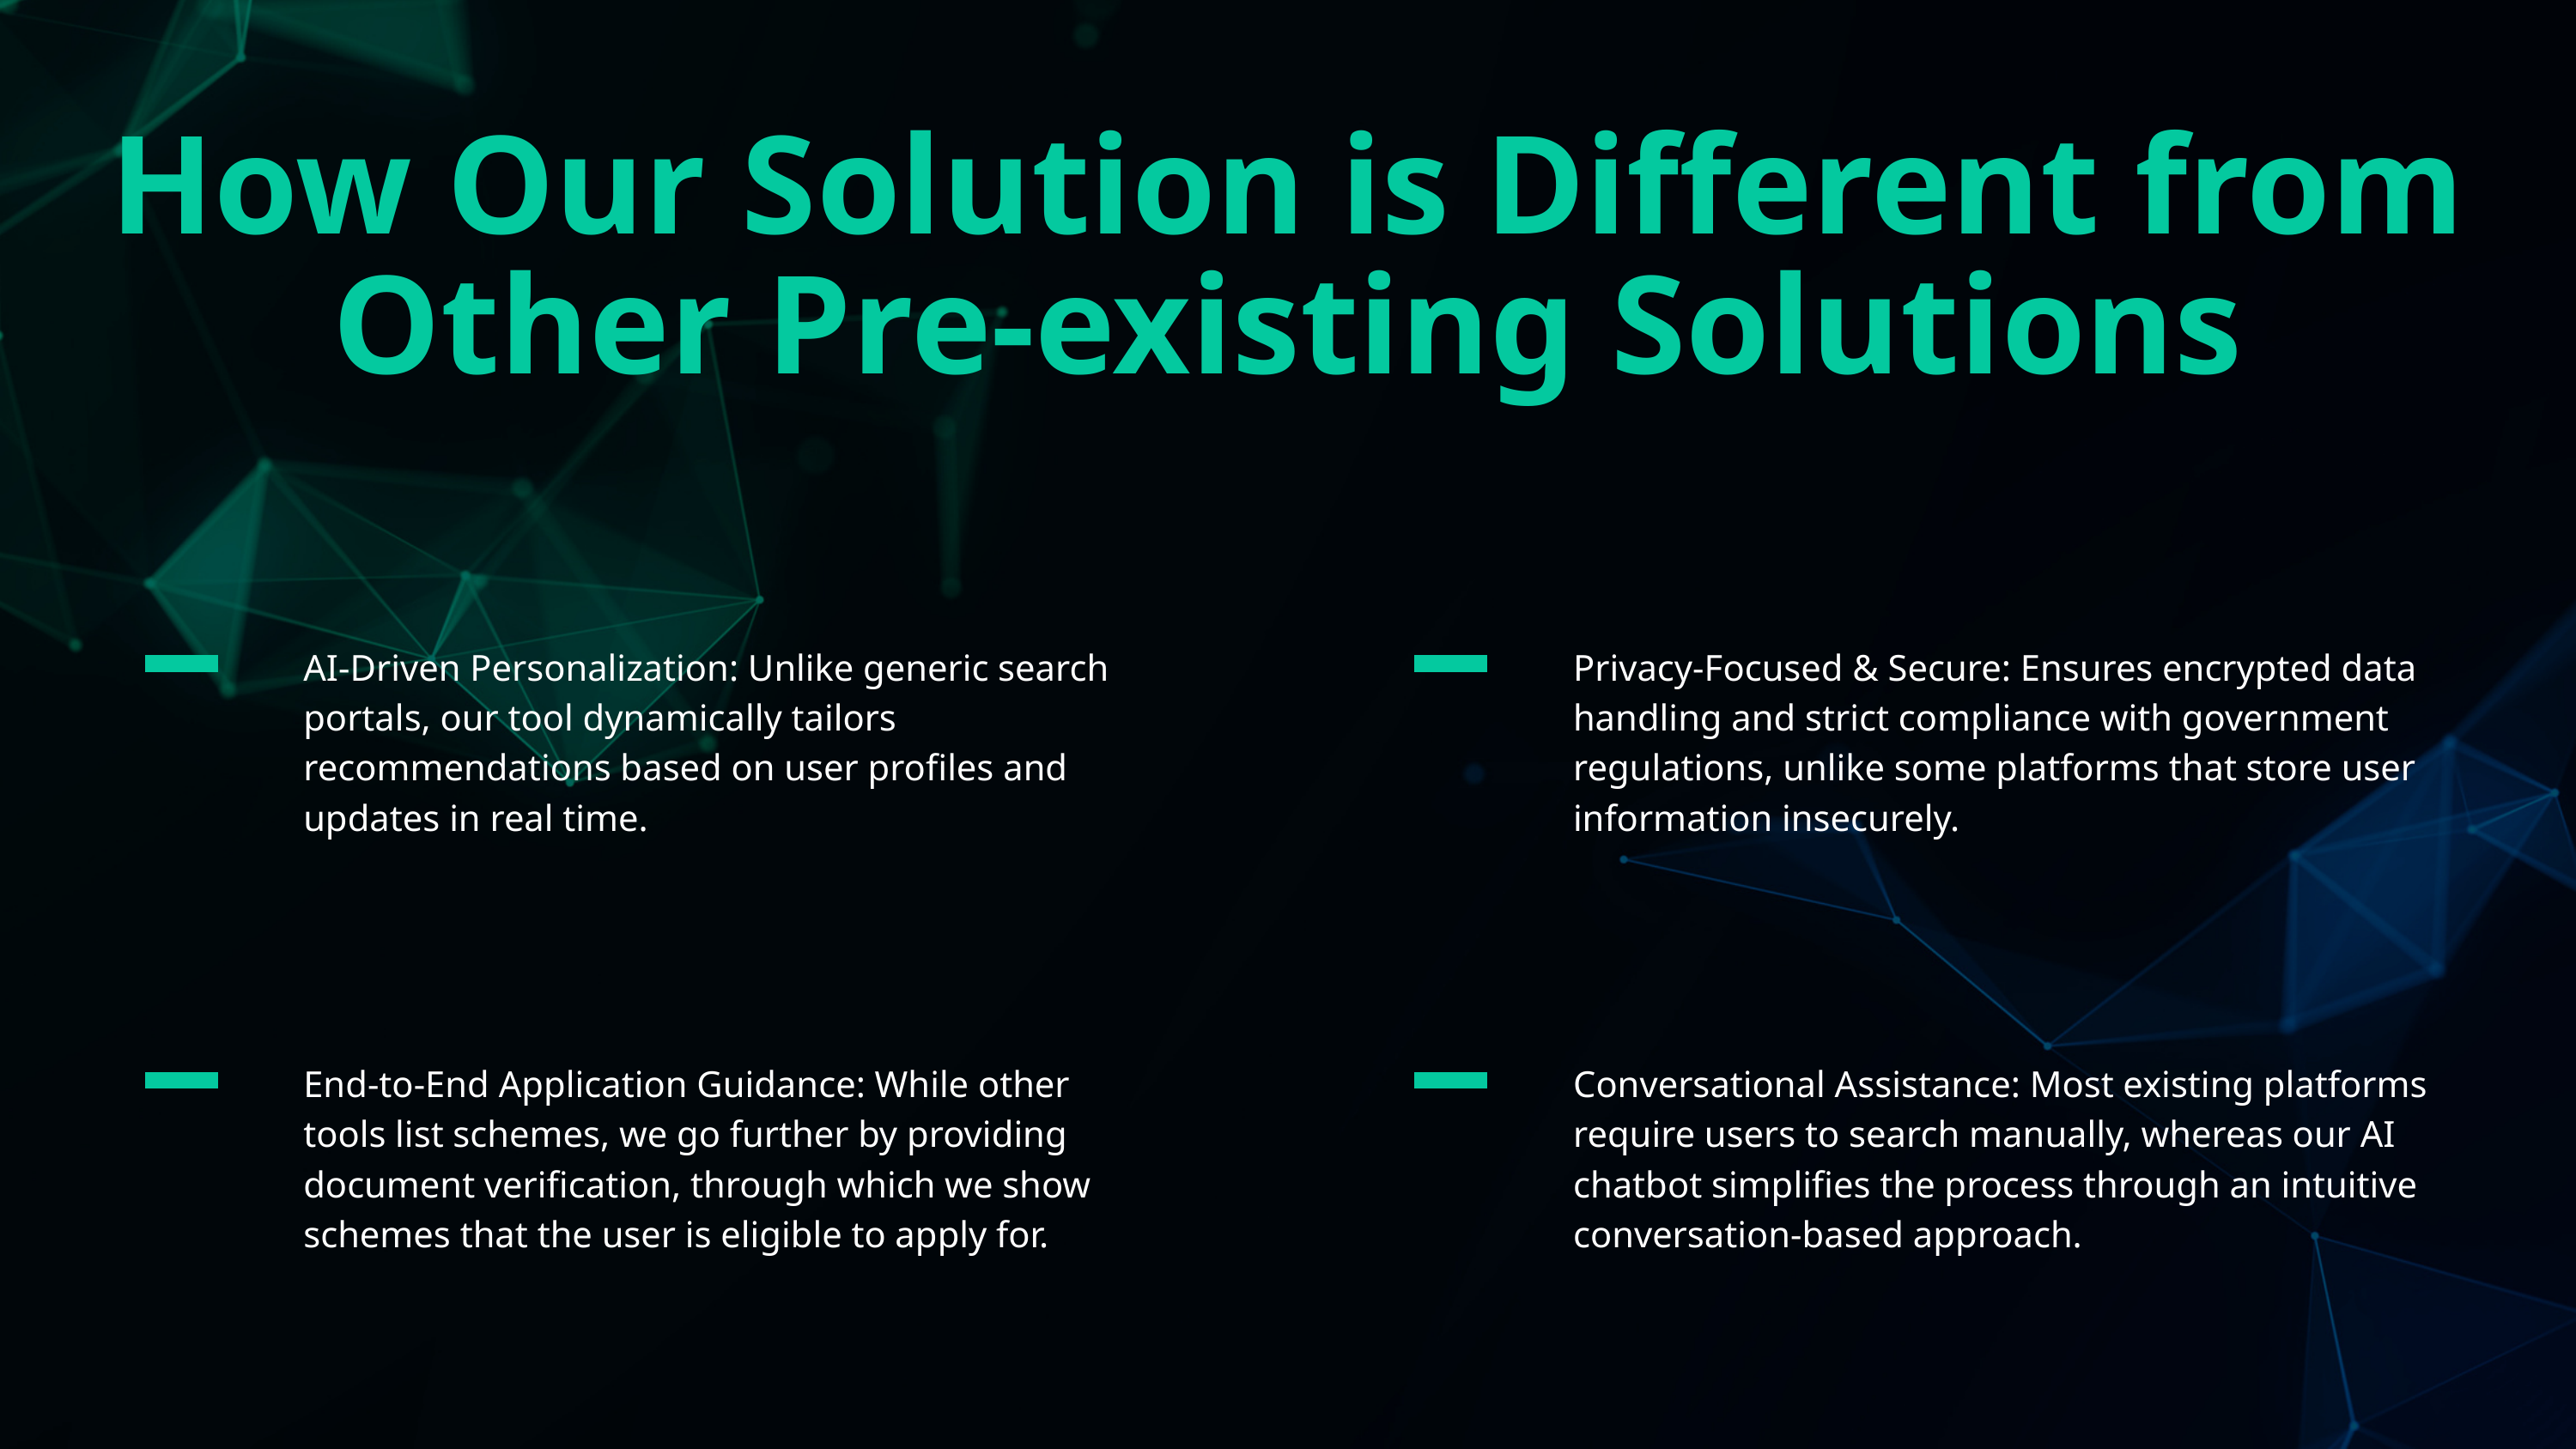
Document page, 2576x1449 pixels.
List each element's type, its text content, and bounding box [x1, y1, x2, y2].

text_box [144, 655, 218, 673]
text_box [144, 1071, 218, 1089]
text_box [0, 0, 2576, 1449]
text_box AI-Driven Personalization: Unlike generic search portals, our tool dynamically tailors recommendations based on user profiles and updates in real time. [303, 638, 1162, 839]
text_box Conversational Assistance: Most existing platforms require users to search manually, whereas our AI chatbot simplifies the process through an intuitive conversation-based approach. [1573, 1054, 2432, 1256]
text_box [1414, 1071, 1488, 1089]
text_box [1414, 655, 1488, 673]
text_box Privacy-Focused & Secure: Ensures encrypted data handling and strict compliance with government regulations, unlike some platforms that store user information insecurely. [1573, 638, 2432, 839]
text_box How Our Solution is Different from Other Pre-existing Solutions [46, 120, 2530, 402]
text_box End-to-End Application Guidance: While other tools list schemes, we go further by providing document verification, through which we show schemes that the user is eligible to apply for. [303, 1054, 1162, 1256]
